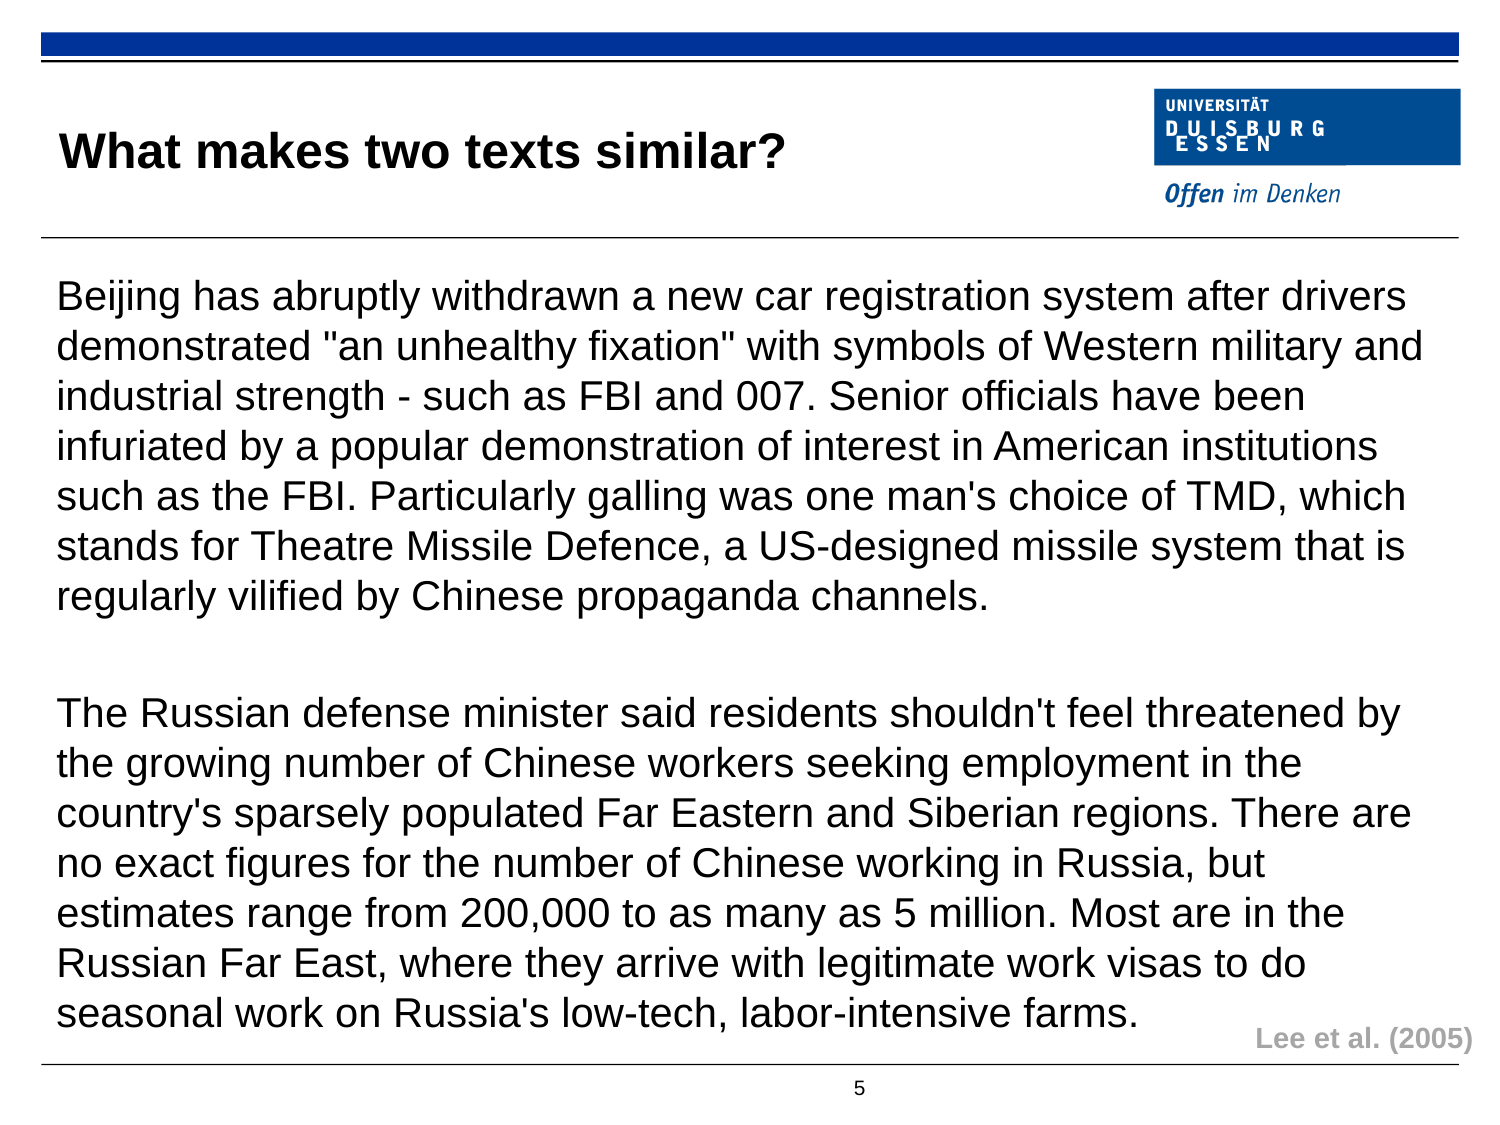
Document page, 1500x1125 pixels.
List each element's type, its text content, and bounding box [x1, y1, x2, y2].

picture [1154, 80, 1461, 213]
text_box Lee et al. (2005) [1240, 1012, 1489, 1063]
list Beijing has abruptly withdrawn a new car registration system after drivers demonstrated "an unhealthy fixation" with symbols of Western military and industrial strength - such as FBI and 007. Senior officials have been infuriated by a popular demonstration of interest in American institutions such as the FBI. Particularly galling was one man's choice of TMD, which stands for Theatre Missile Defence, a US-designed missile system that is regularly vilified by Chinese propaganda channels. The Russian defense minister said residents shouldn't feel threatened by the growing number of Chinese workers seeking employment in the country's sparsely populated Far Eastern and Siberian regions. There are no exact figures for the number of Chinese working in Russia, but estimates range from 200,000 to as many as 5 million. Most are in the Russian Far East, where they arrive with legitimate work visas to do seasonal work on Russia's low-tech, labor-intensive farms. [40, 260, 1459, 1048]
title What makes two texts similar? [58, 79, 1126, 218]
